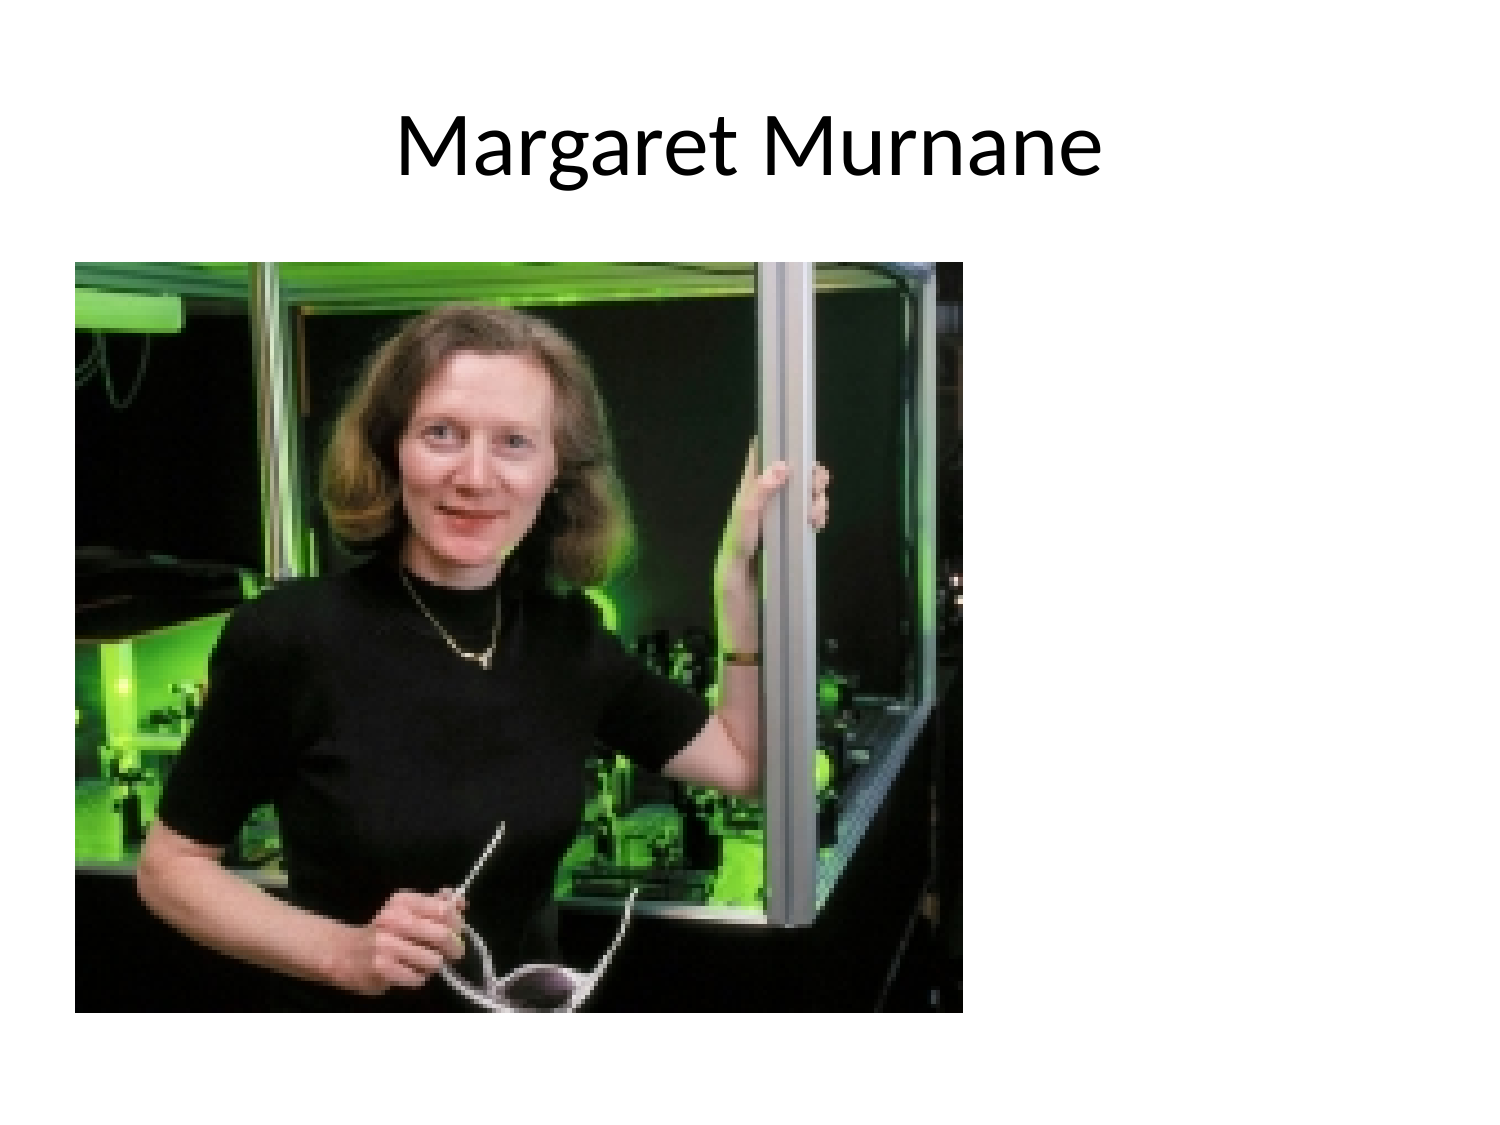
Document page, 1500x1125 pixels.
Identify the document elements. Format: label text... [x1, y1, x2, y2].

picture [74, 262, 963, 1013]
title Margaret Murnane [75, 45, 1425, 233]
